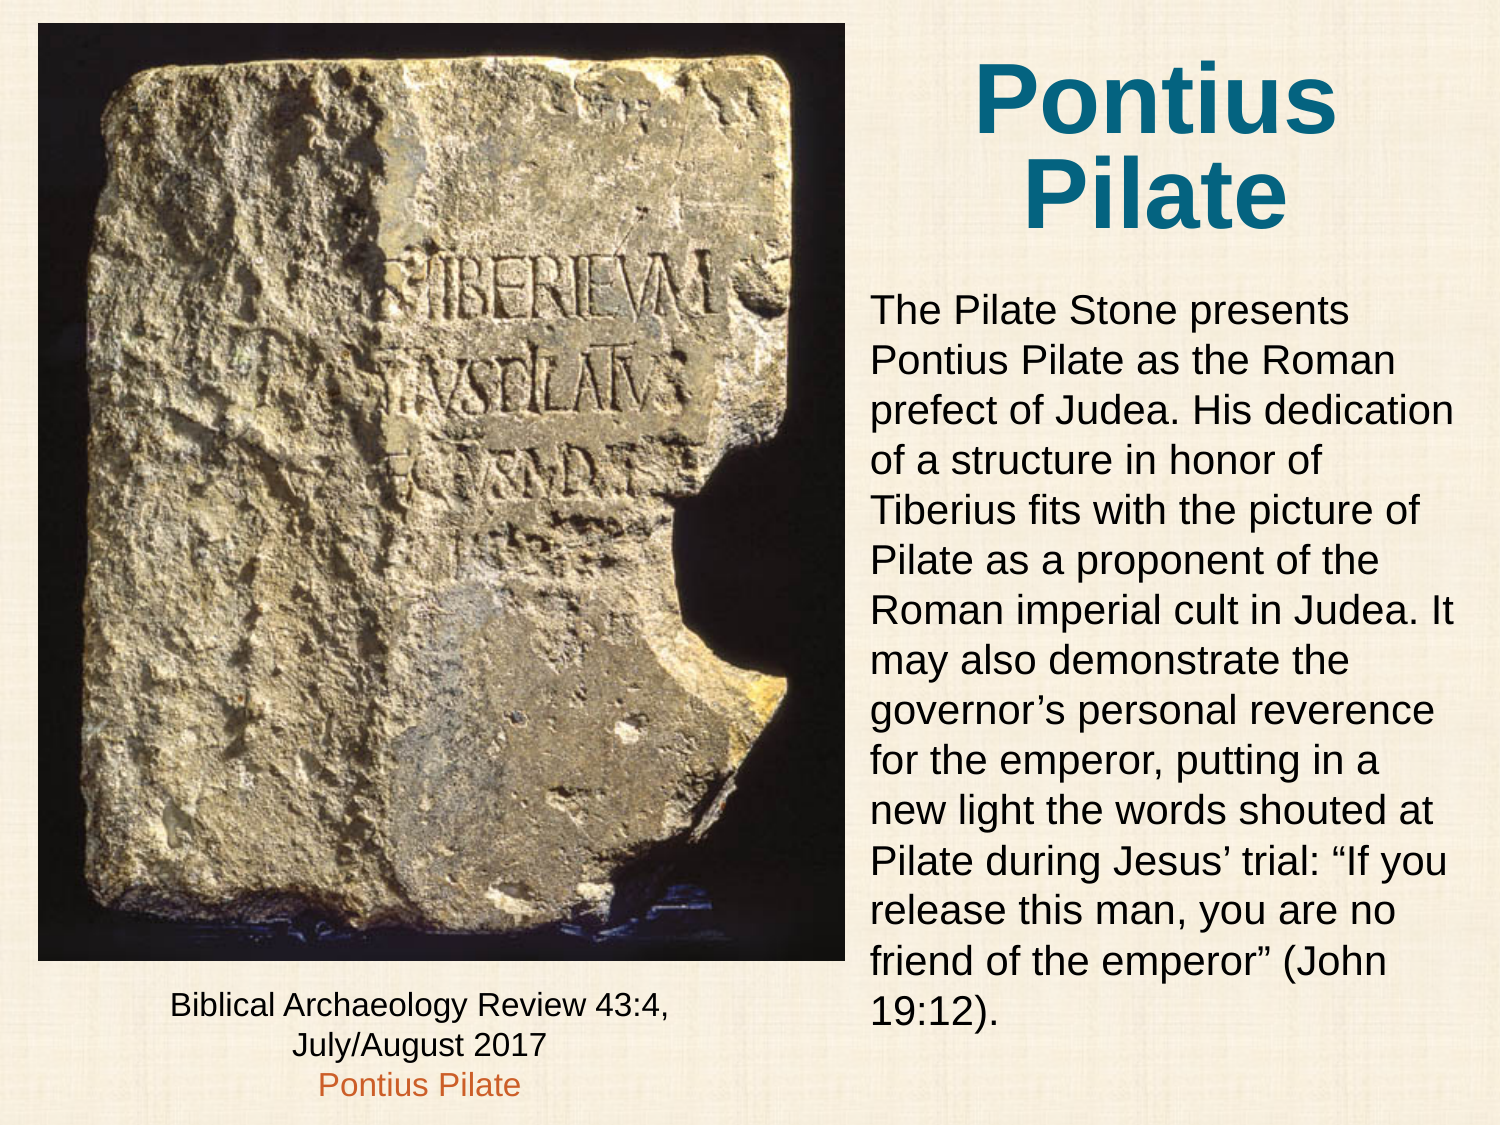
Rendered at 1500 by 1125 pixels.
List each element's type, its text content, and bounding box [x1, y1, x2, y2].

picture [0, 0, 1500, 1125]
text_box Biblical Archaeology Review 43:4, July/August 2017 Pontius Pilate [119, 975, 720, 1111]
text_box The Pilate Stone presents Pontius Pilate as the Roman prefect of Judea. His dedication of a structure in honor of Tiberius fits with the picture of Pilate as a proponent of the Roman imperial cult in Judea. It may also demonstrate the governor’s personal reverence for the emperor, putting in a new light the words shouted at Pilate during Jesus’ trial: “If you release this man, you are no friend of the emperor” (John 19:12). [854, 275, 1470, 1125]
text_box Pontius Pilate [849, 58, 1500, 246]
